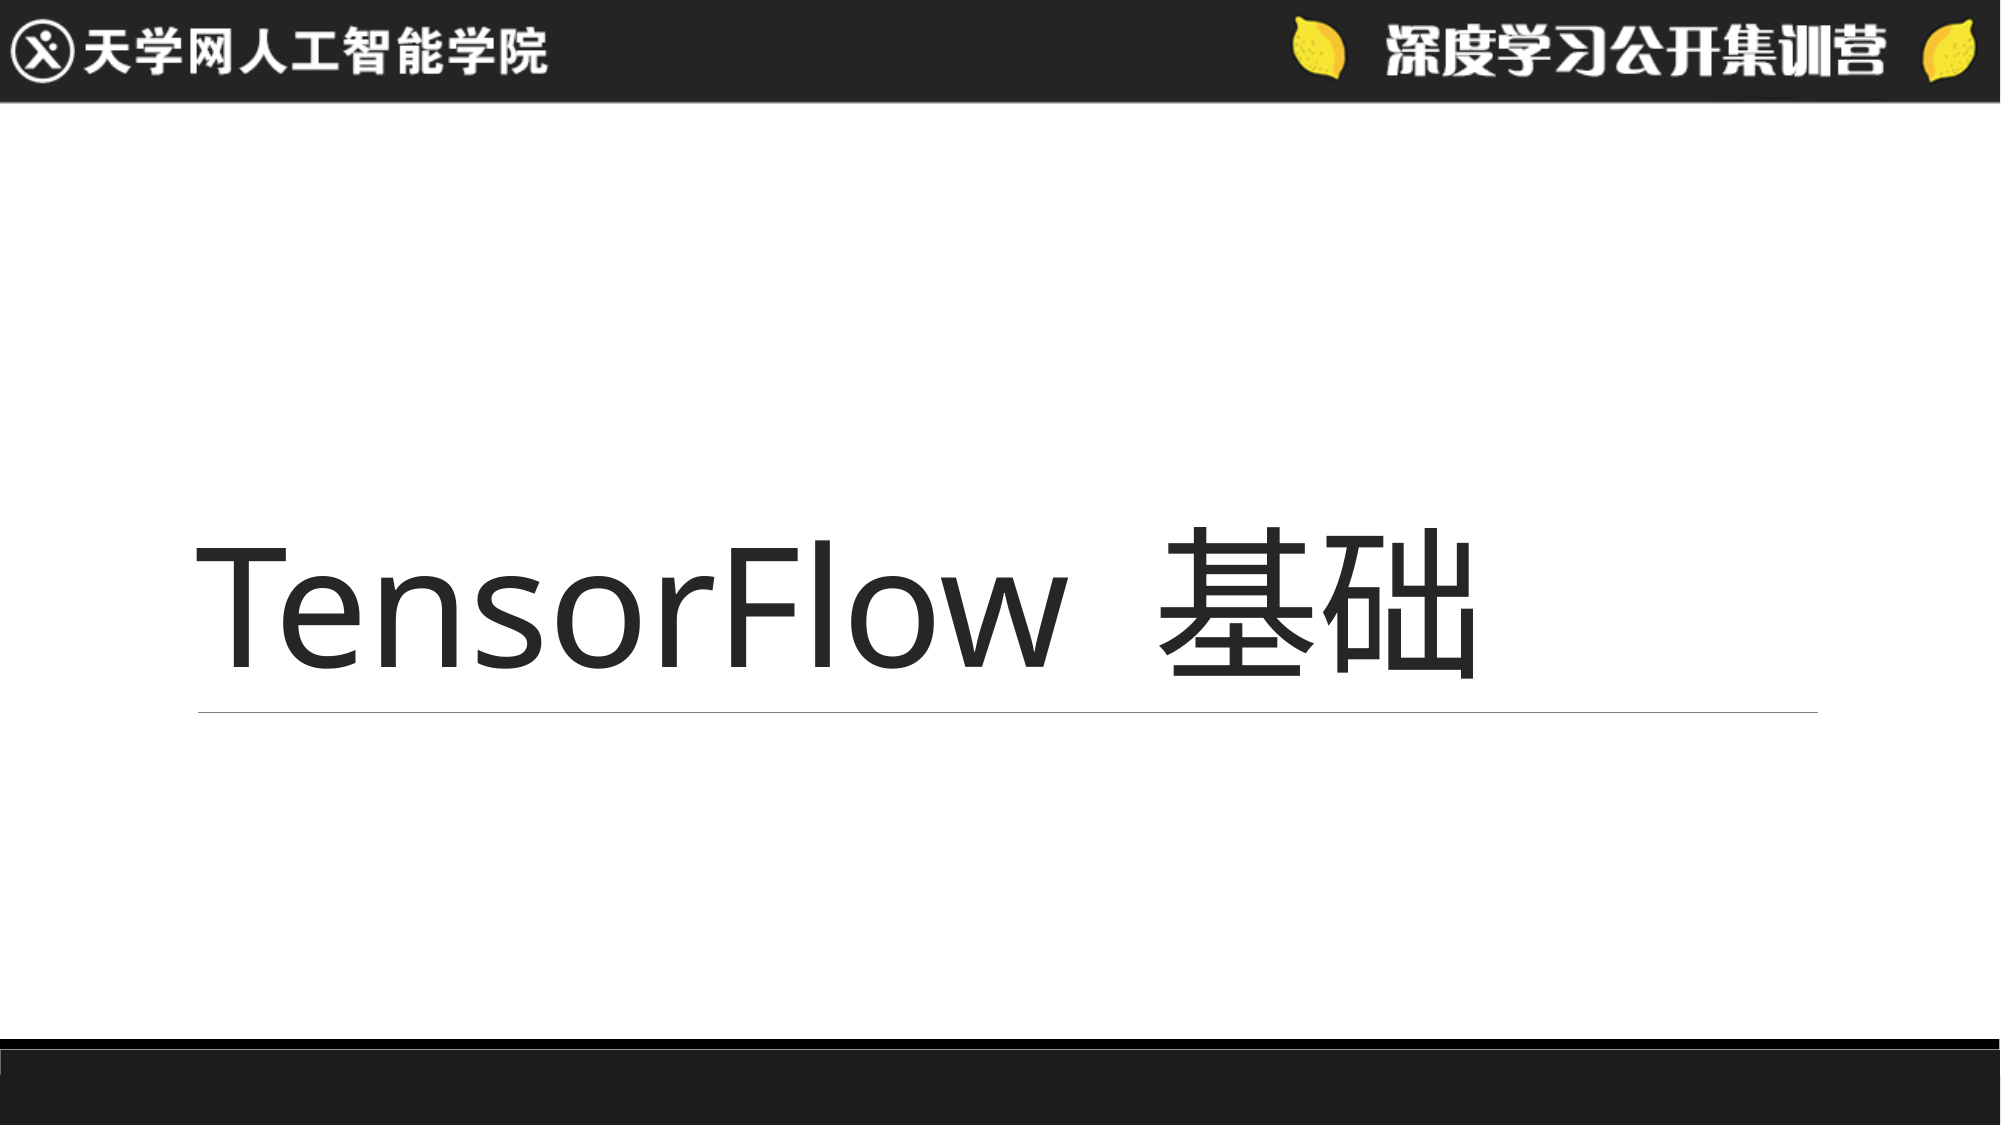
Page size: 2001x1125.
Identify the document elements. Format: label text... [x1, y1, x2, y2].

title TensorFlow 基础 [180, 124, 1830, 710]
picture [0, 0, 2001, 1125]
